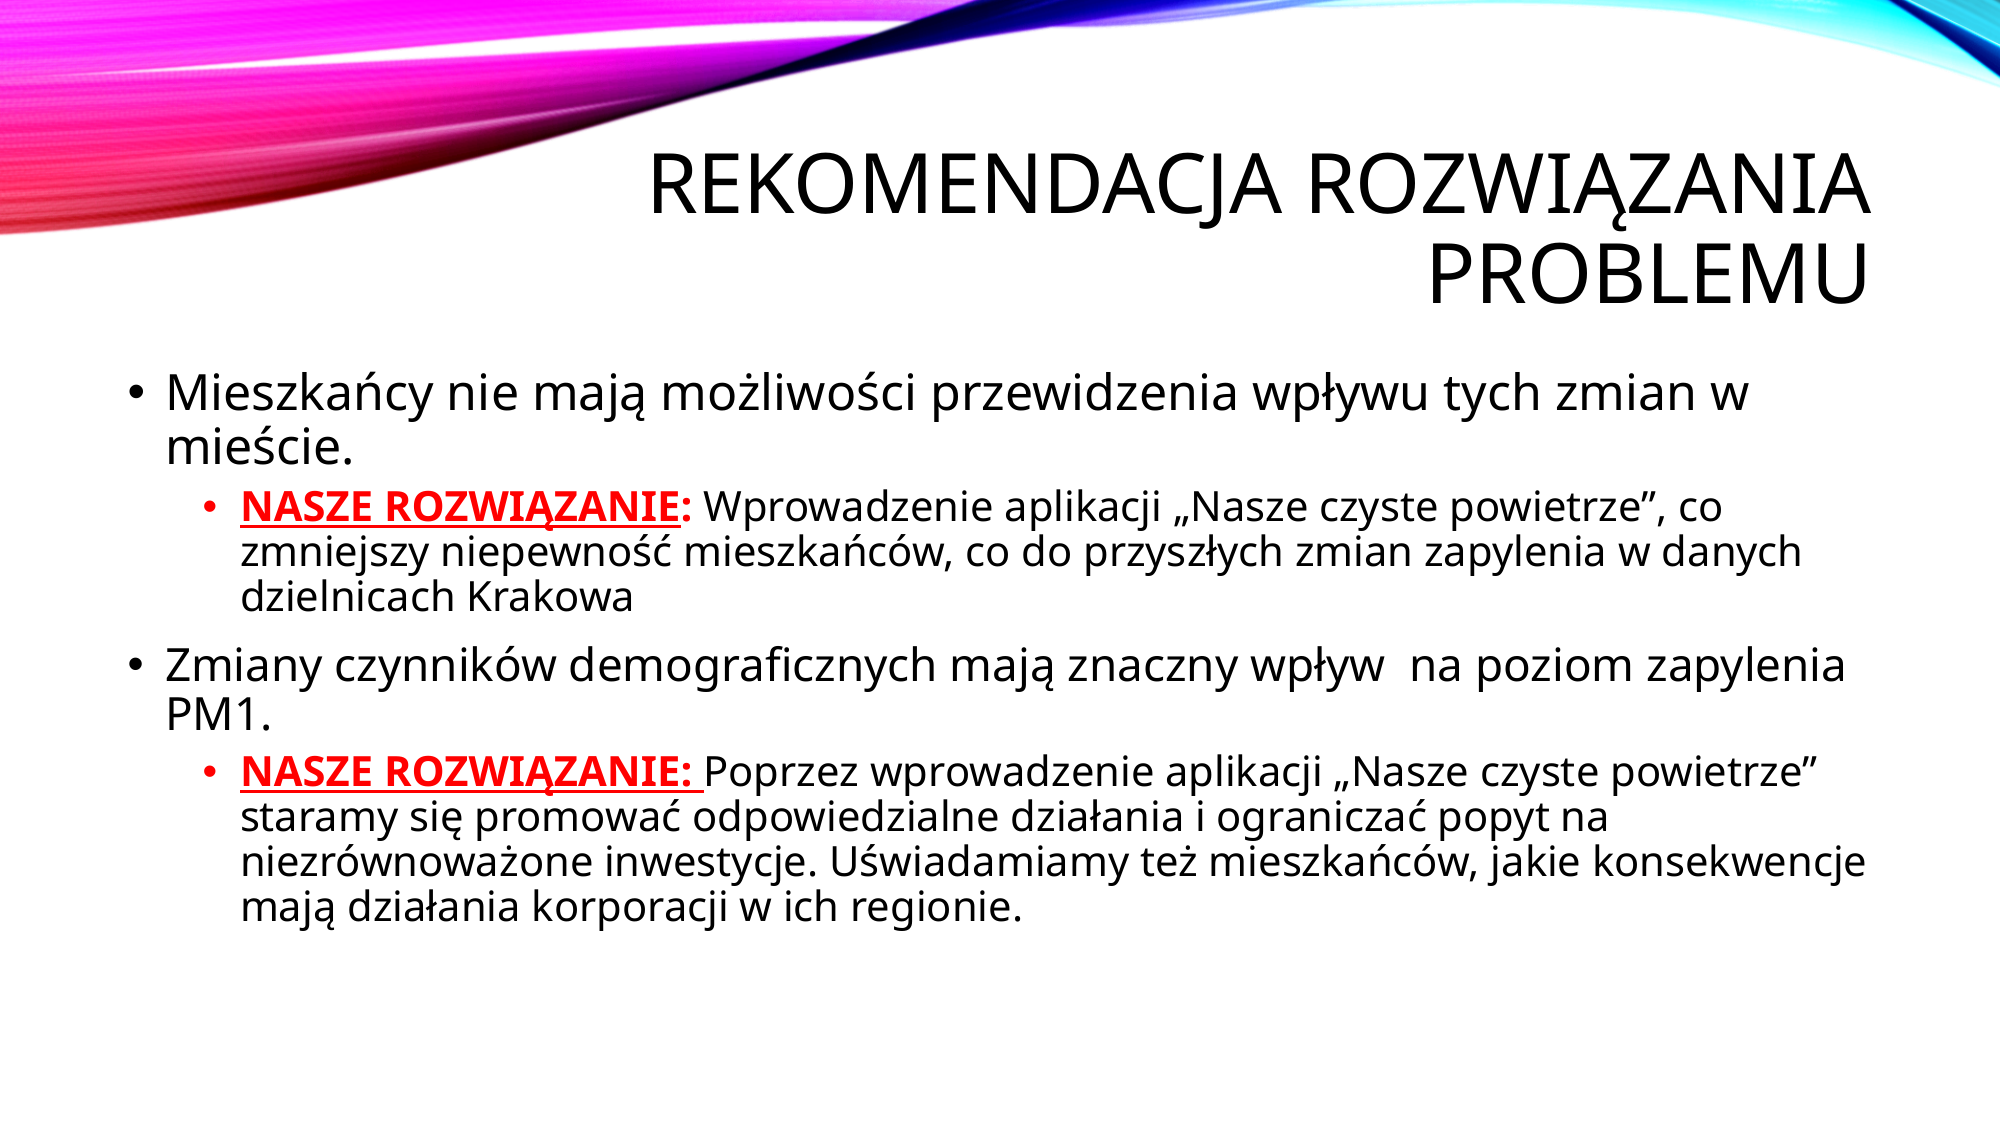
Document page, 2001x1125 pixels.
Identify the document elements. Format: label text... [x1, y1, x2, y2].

title REKOMENDACJA ROZWIĄZANIA PROBLEMU [474, 125, 1888, 338]
picture [1890, 0, 2000, 75]
picture [0, 0, 2000, 237]
list Mieszkańcy nie mają możliwości przewidzenia wpływu tych zmian w mieście. NASZE ROZWIĄZANIE: Wprowadzenie aplikacji „Nasze czyste powietrze”, co zmniejszy niepewność mieszkańców, co do przyszłych zmian zapylenia w danych dzielnicach Krakowa Zmiany czynników demograficznych mają znaczny wpływ na poziom zapylenia PM1. NASZE ROZWIĄZANIE: Poprzez wprowadzenie aplikacji „Nasze czyste powietrze” staramy się promować odpowiedzialne działania i ograniczać popyt na niezrównoważone inwestycje. Uświadamiamy też mieszkańców, jakie konsekwencje mają działania korporacji w ich regionie. [112, 360, 1888, 1021]
picture [1910, 0, 2000, 45]
